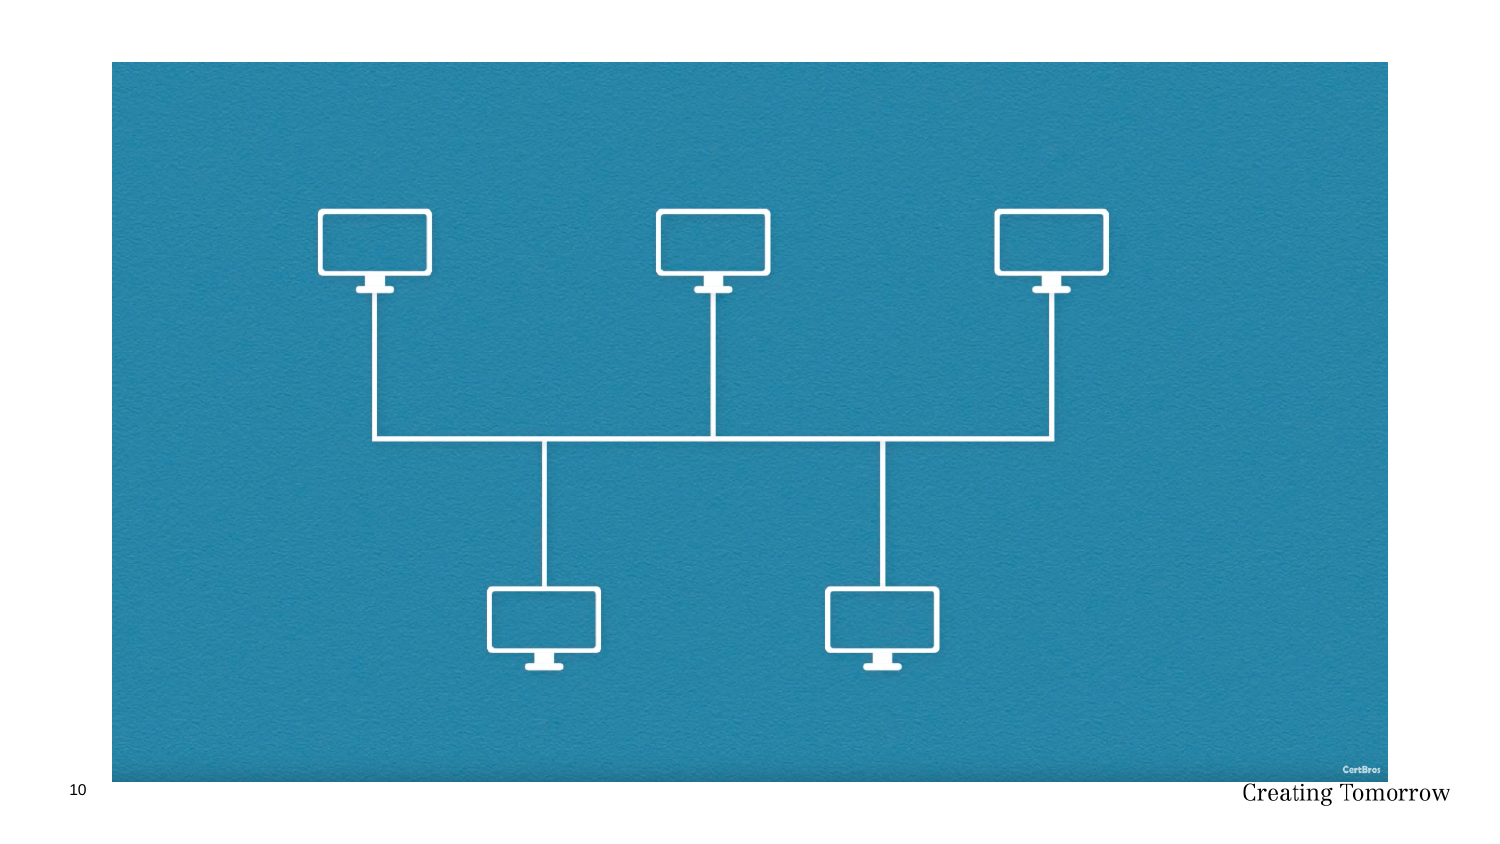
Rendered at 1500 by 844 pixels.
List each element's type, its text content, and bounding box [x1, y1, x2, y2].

picture [112, 0, 1500, 782]
slide_number 10 [54, 767, 114, 813]
